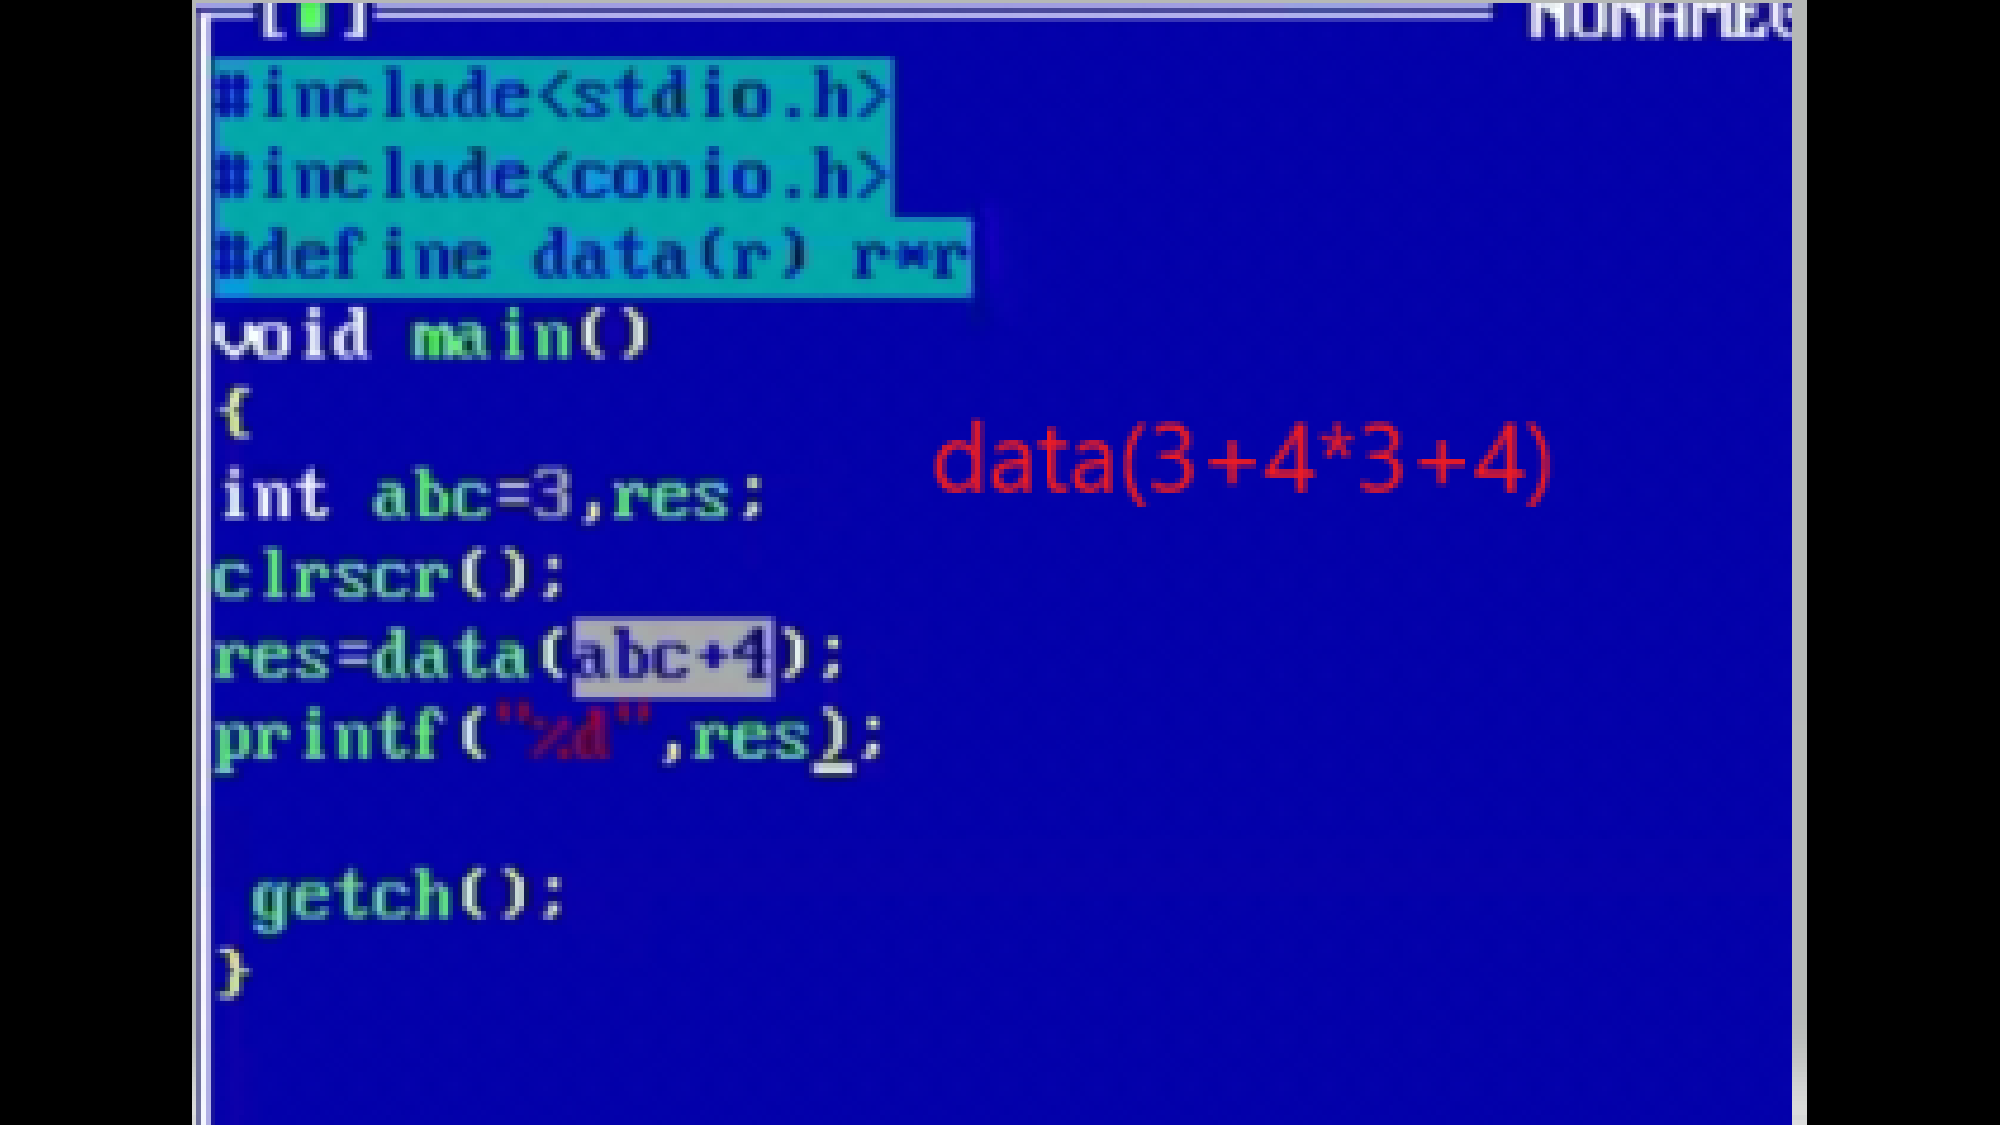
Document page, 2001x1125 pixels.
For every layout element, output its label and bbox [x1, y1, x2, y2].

picture [192, 0, 1807, 1125]
